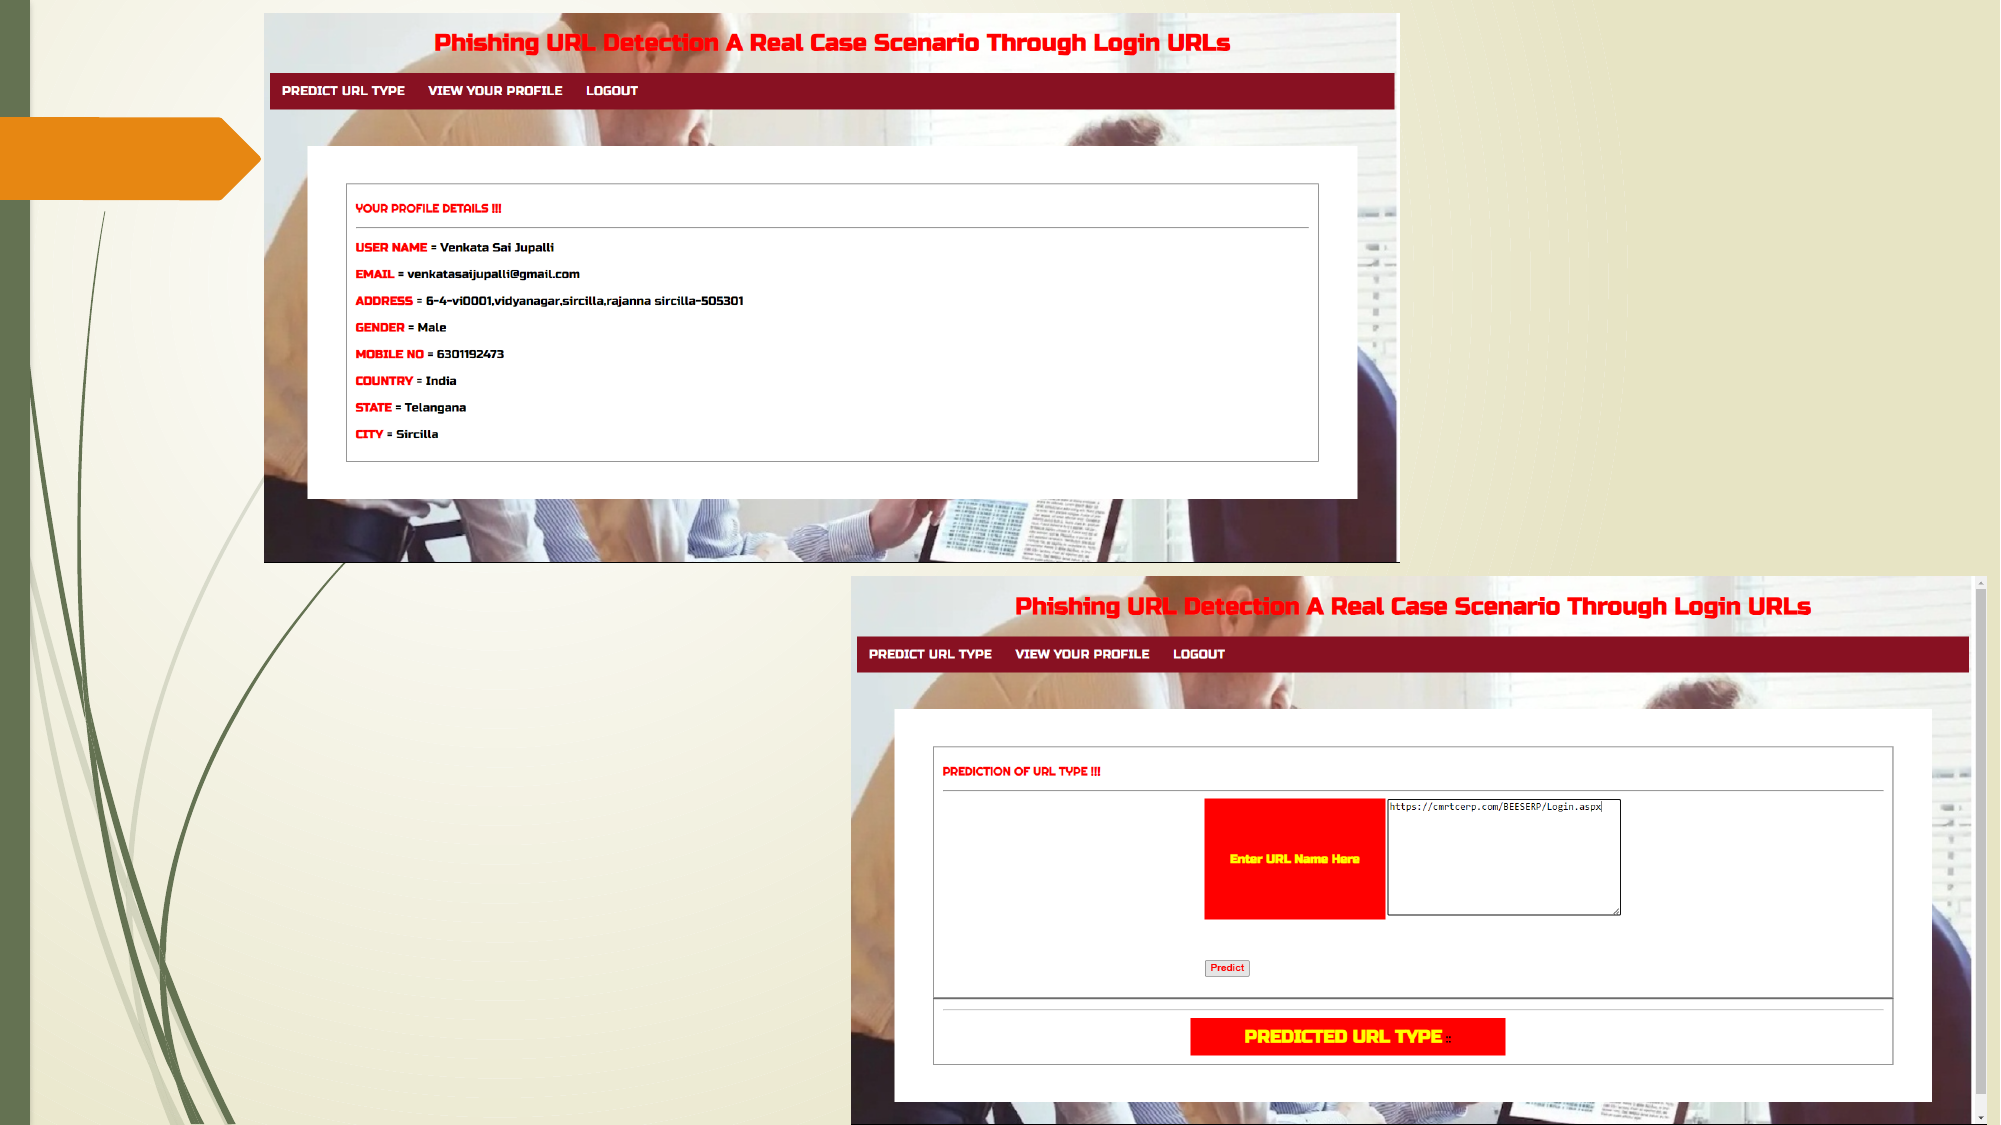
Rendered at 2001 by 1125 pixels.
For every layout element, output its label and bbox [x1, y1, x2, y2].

picture [263, 13, 1400, 563]
picture [851, 575, 1987, 1125]
